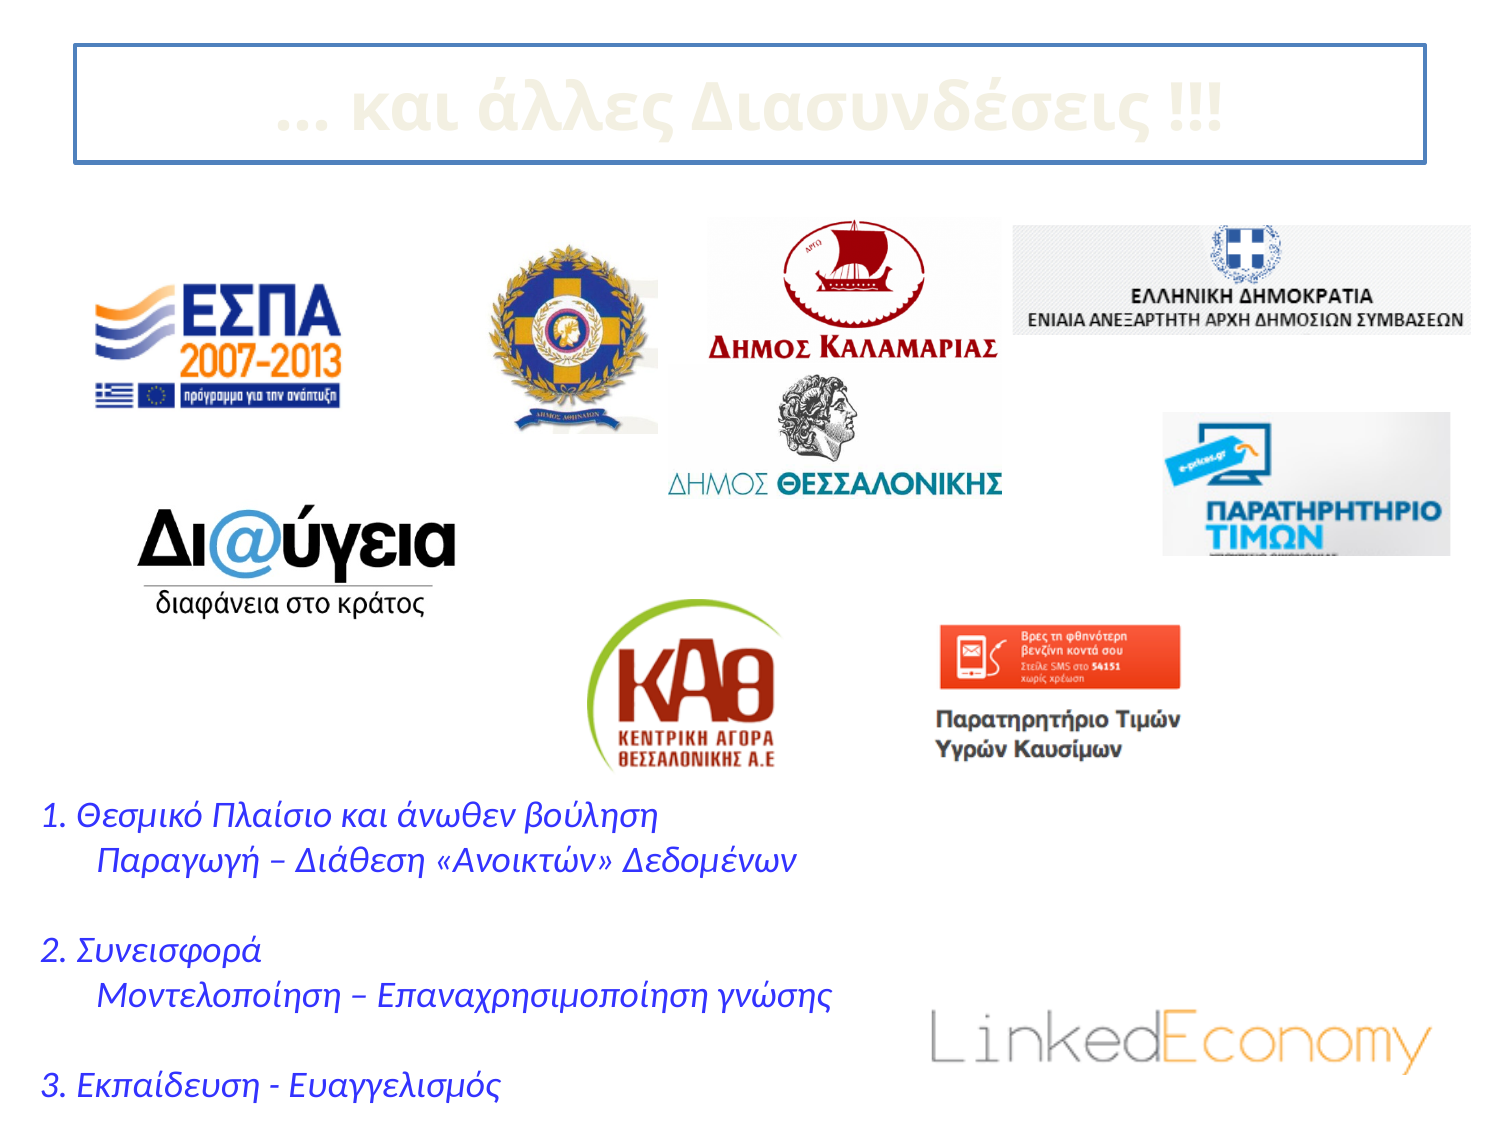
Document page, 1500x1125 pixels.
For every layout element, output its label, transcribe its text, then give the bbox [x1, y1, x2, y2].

title … και άλλες Διασυνδέσεις !!! [73, 43, 1427, 165]
picture [668, 364, 1002, 499]
picture [479, 240, 659, 435]
picture [706, 217, 1002, 363]
picture [924, 999, 1438, 1076]
picture [924, 612, 1189, 770]
text_box 1. Θεσμικό Πλαίσιο και άνωθεν βούληση Παραγωγή – Διάθεση «Ανοικτών» Δεδομένων 2. Συνεισφορά Μοντελοποίηση – Επαναχρησιμοποίηση γνώσης 3. Εκπαίδευση - Ευαγγελισμός [24, 737, 1450, 1125]
picture [137, 499, 456, 621]
picture [1162, 412, 1451, 557]
picture [74, 262, 370, 416]
picture [1012, 224, 1472, 335]
picture [587, 599, 784, 776]
